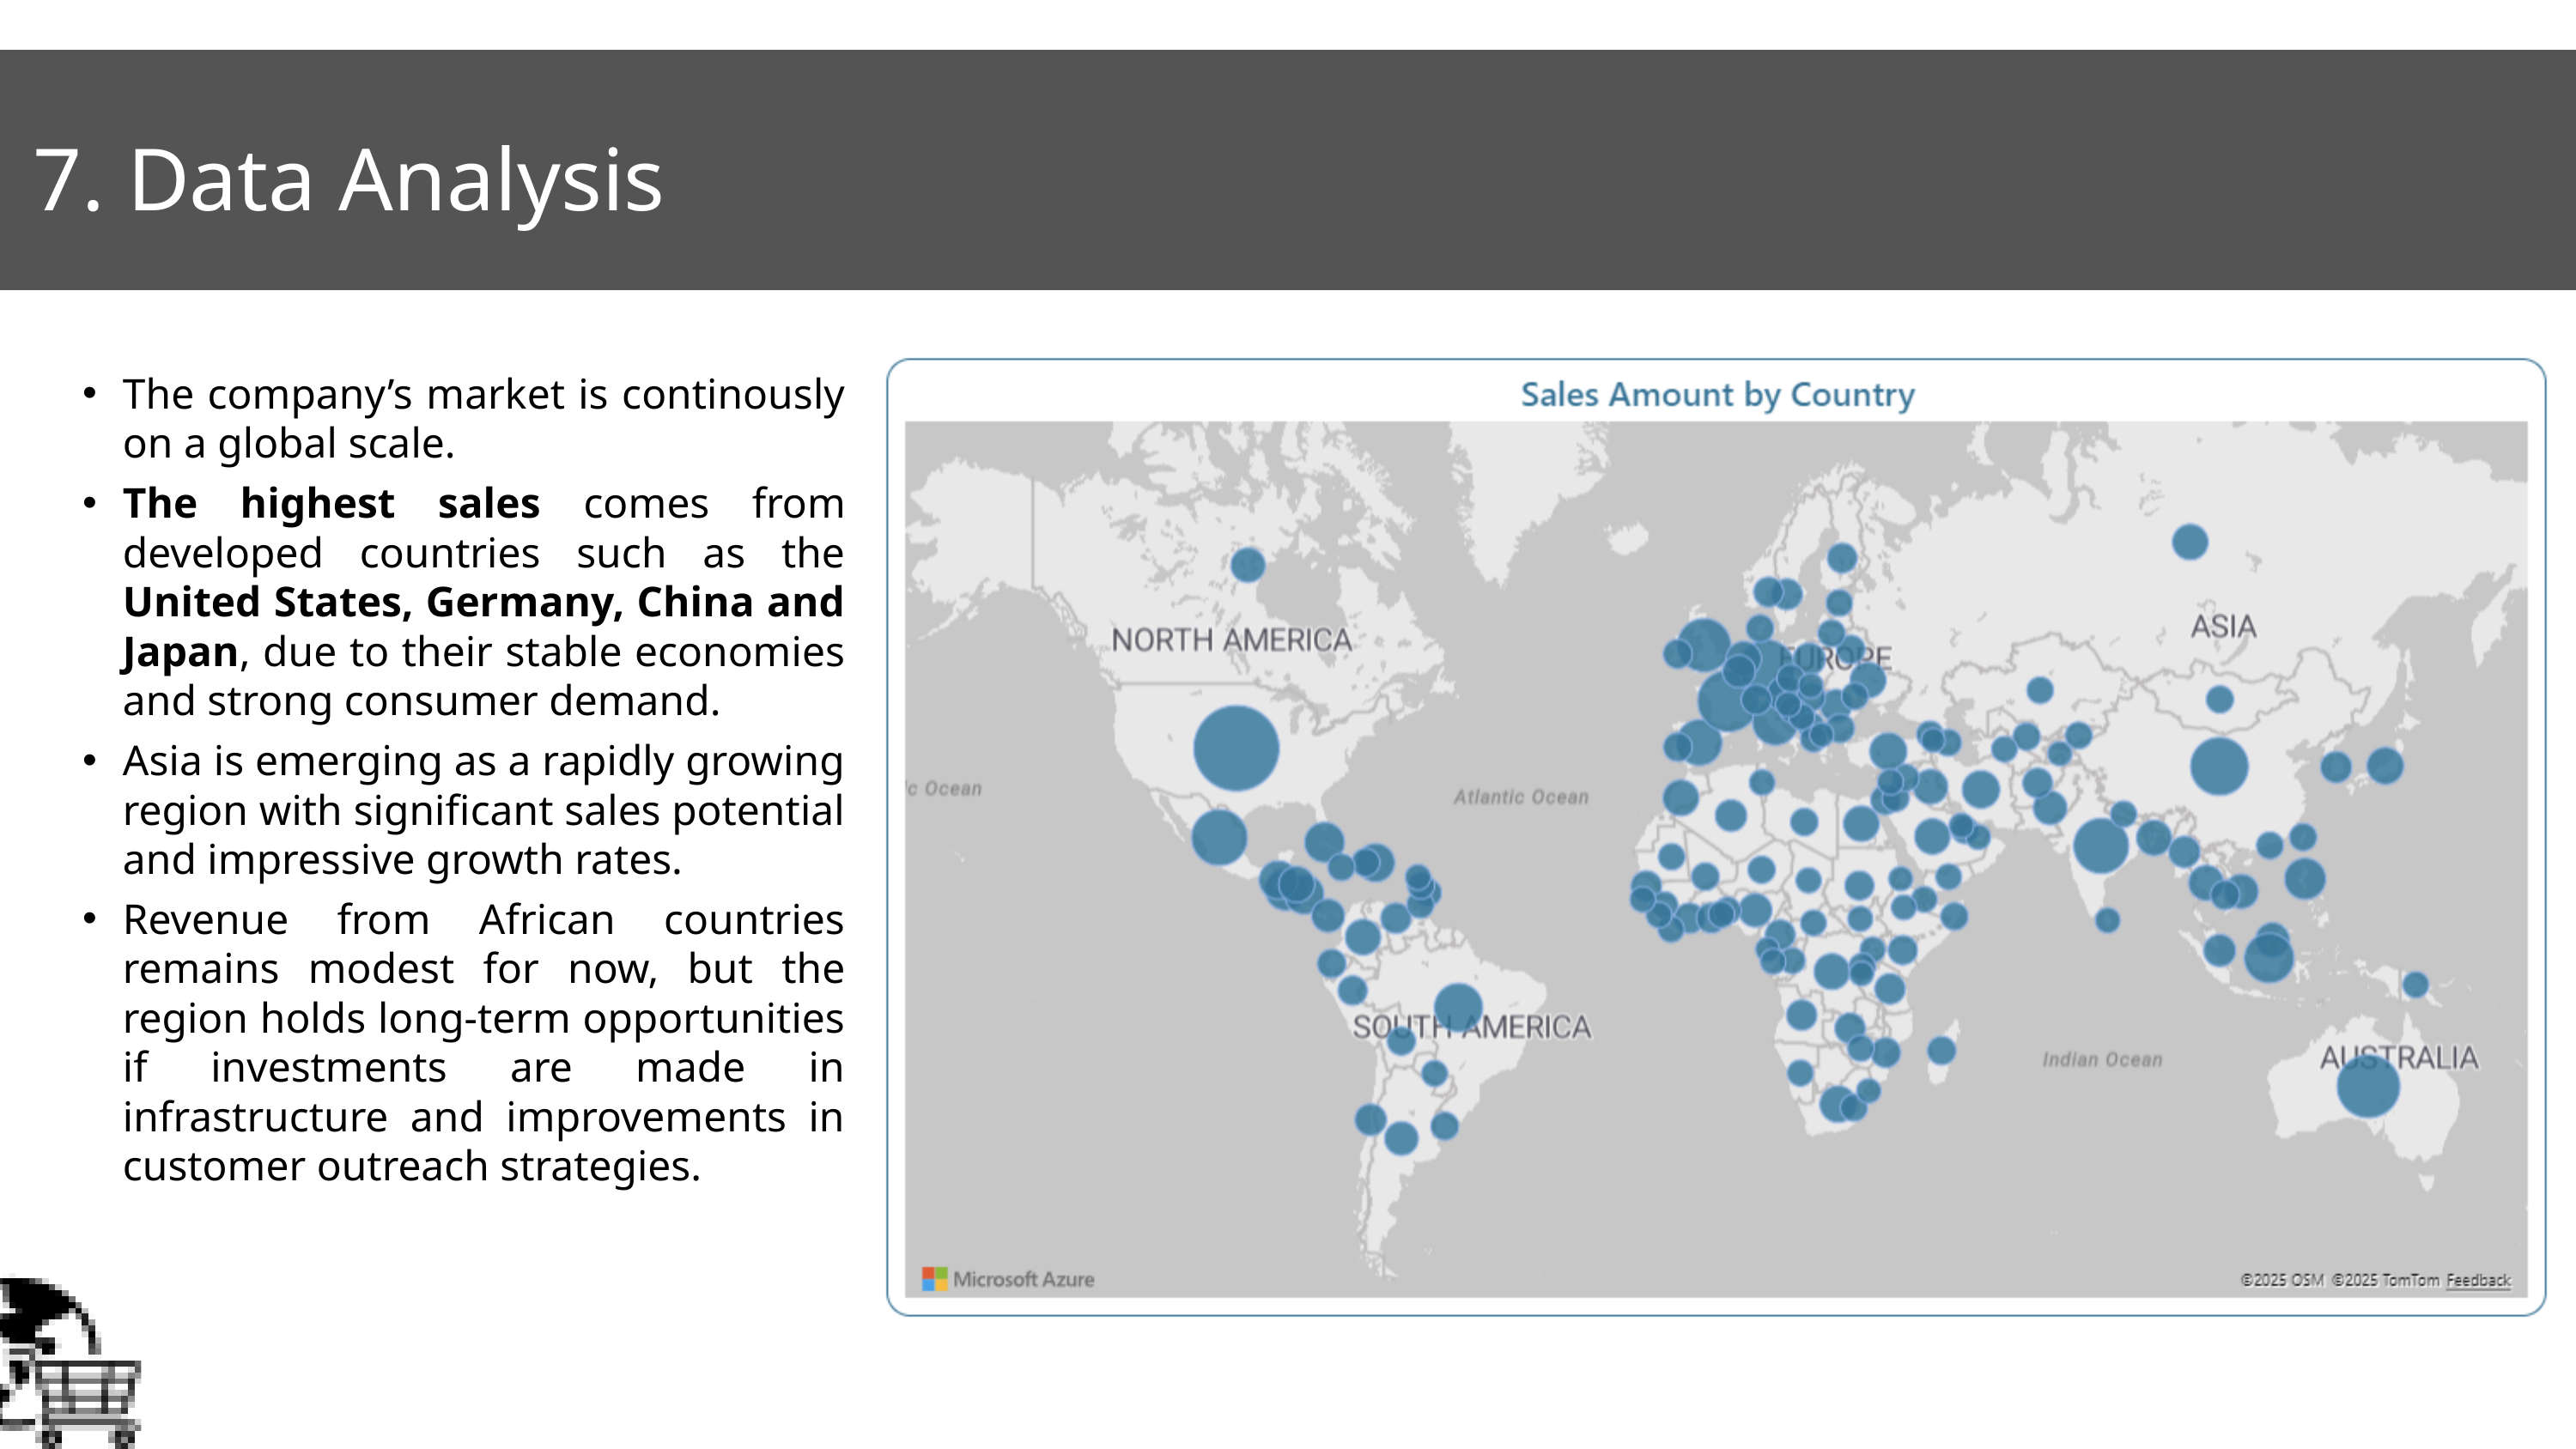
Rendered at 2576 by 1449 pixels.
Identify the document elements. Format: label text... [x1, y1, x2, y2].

text_box [0, 1273, 142, 1449]
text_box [0, 0, 2576, 291]
picture [867, 342, 2571, 1338]
text_box The company’s market is continously on a global scale. The highest sales comes from developed countries such as the United States, Germany, China and Japan, due to their stable economies and strong consumer demand. Asia is emerging as a rapidly growing region with significant sales potential and impressive growth rates. Revenue from African countries remains modest for now, but the region holds long-term opportunities if investments are made in infrastructure and improvements in customer outreach strategies. [5, 361, 859, 1196]
